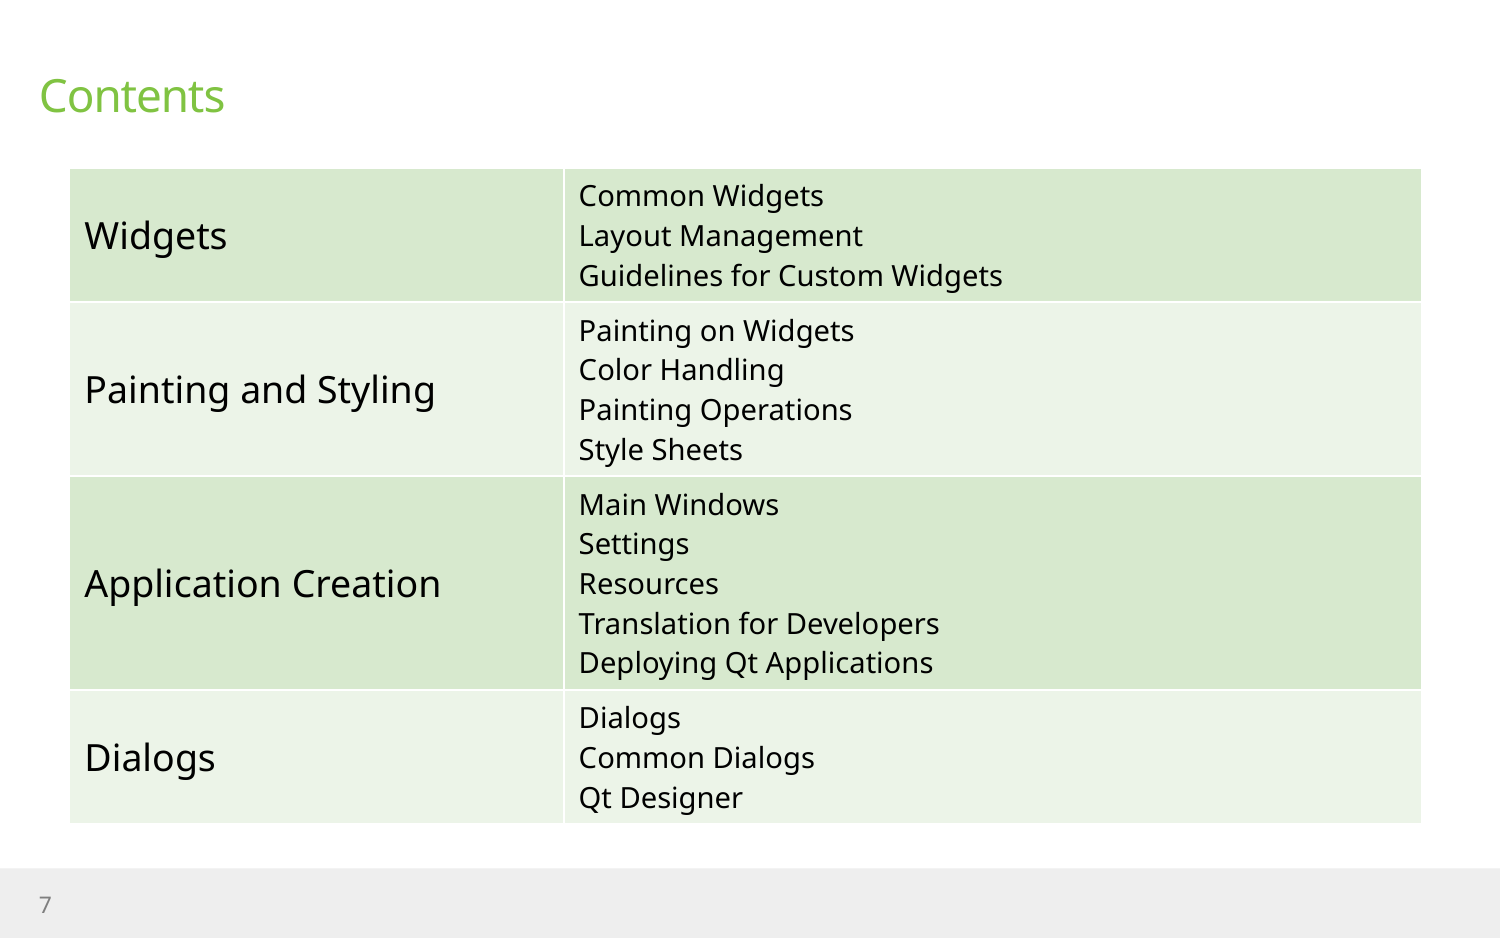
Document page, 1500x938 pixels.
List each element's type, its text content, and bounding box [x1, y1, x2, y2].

table_cell Dialogs Common Dialogs Qt Designer [565, 691, 1421, 823]
title Contents [39, 66, 1052, 195]
table_cell Painting on Widgets Color Handling Painting Operations Style Sheets [565, 303, 1421, 475]
table_cell Application Creation [70, 477, 563, 689]
table_cell Painting and Styling [70, 303, 563, 475]
table_cell Dialogs [70, 691, 563, 823]
table_header Widgets [70, 169, 563, 301]
table_header Common Widgets Layout Management Guidelines for Custom Widgets [565, 169, 1421, 301]
table_cell Main Windows Settings Resources Translation for Developers Deploying Qt Applications [565, 477, 1421, 689]
slide_number 7 [39, 892, 410, 921]
